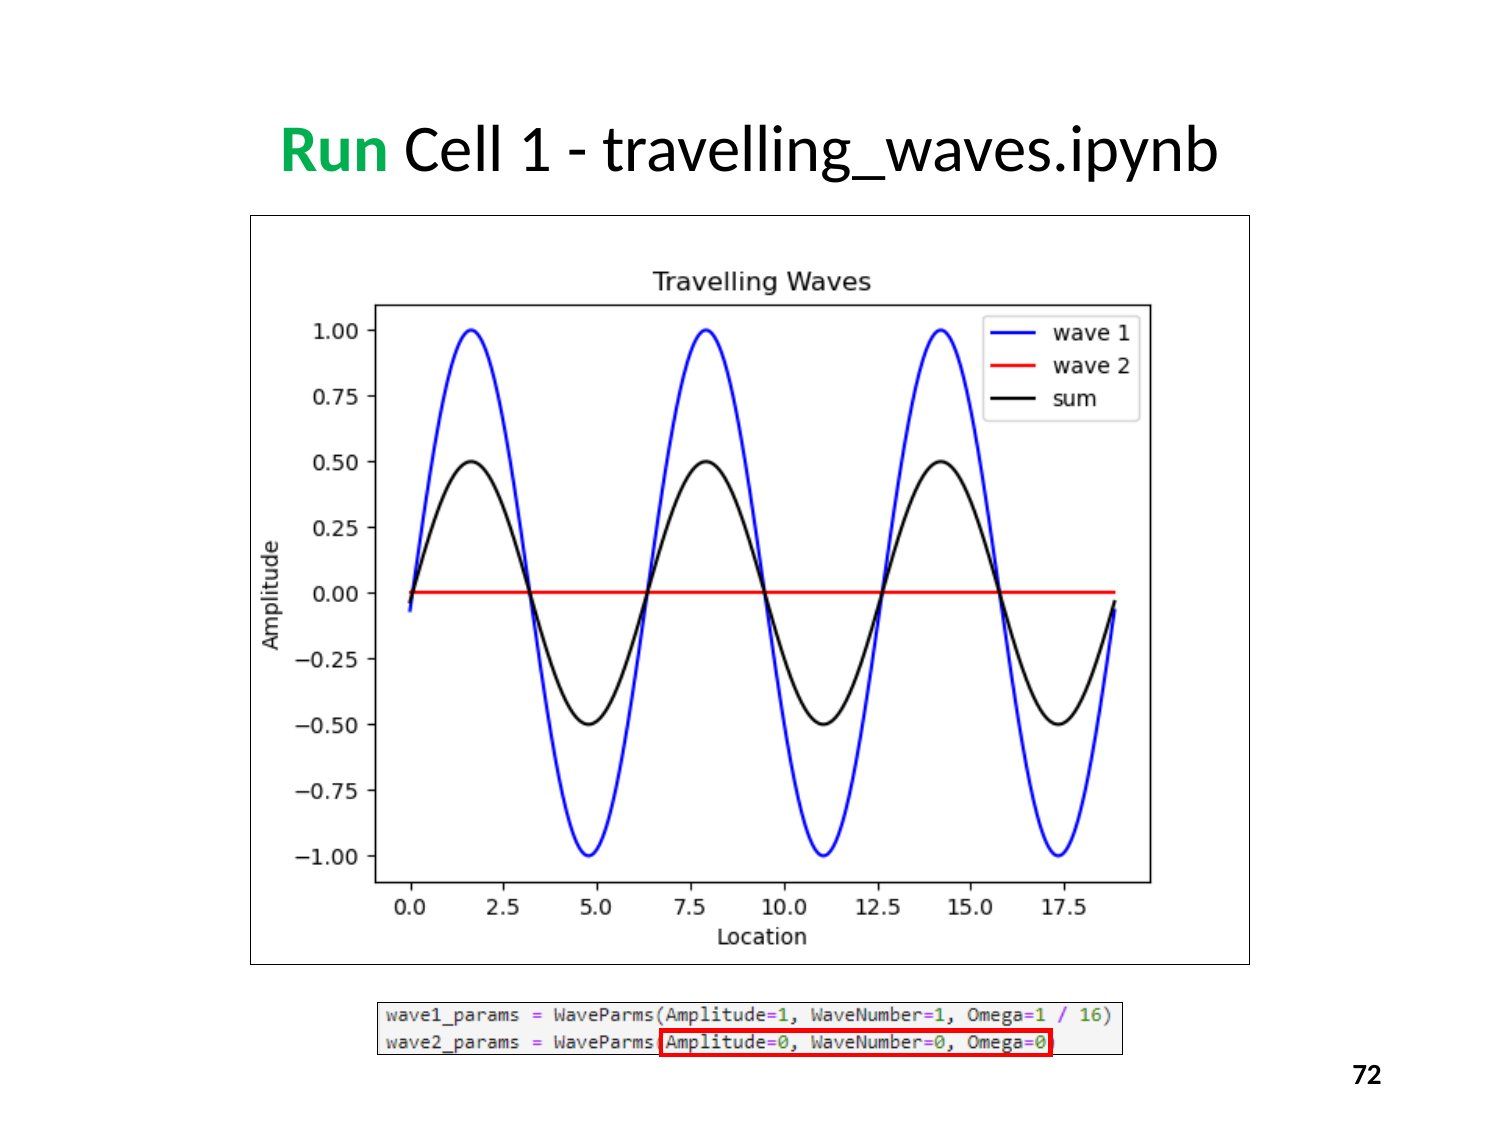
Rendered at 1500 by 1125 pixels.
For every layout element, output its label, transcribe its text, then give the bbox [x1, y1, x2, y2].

title Run Cell 1 - travelling_waves.ipynb [103, 59, 1397, 241]
picture [377, 1002, 1123, 1055]
picture [250, 214, 1250, 965]
slide_number 72 [1059, 1042, 1397, 1103]
